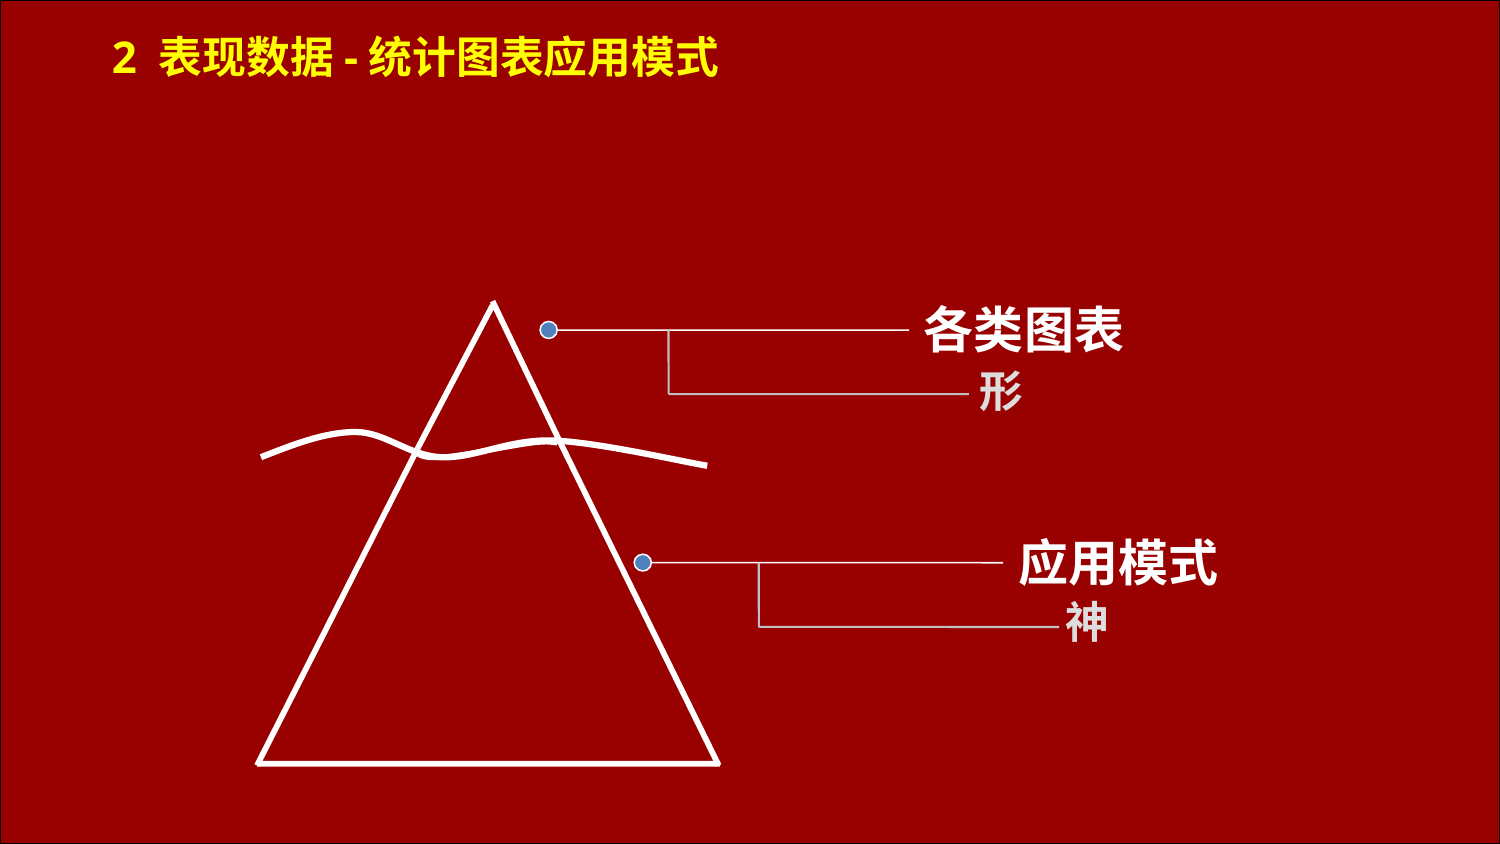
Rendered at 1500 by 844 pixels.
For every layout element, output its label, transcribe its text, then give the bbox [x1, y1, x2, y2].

title 2 表现数据-统计图表应用模式 [96, 16, 994, 96]
text_box [540, 321, 558, 339]
text_box [634, 554, 652, 572]
text_box [415, 441, 558, 458]
text_box 各类图表 [913, 292, 1177, 364]
text_box 神 [1054, 589, 1450, 654]
text_box 应用模式 [1007, 525, 1292, 597]
text_box 形 [968, 358, 1313, 422]
text_box [0, 0, 1500, 844]
text_box [260, 431, 708, 466]
